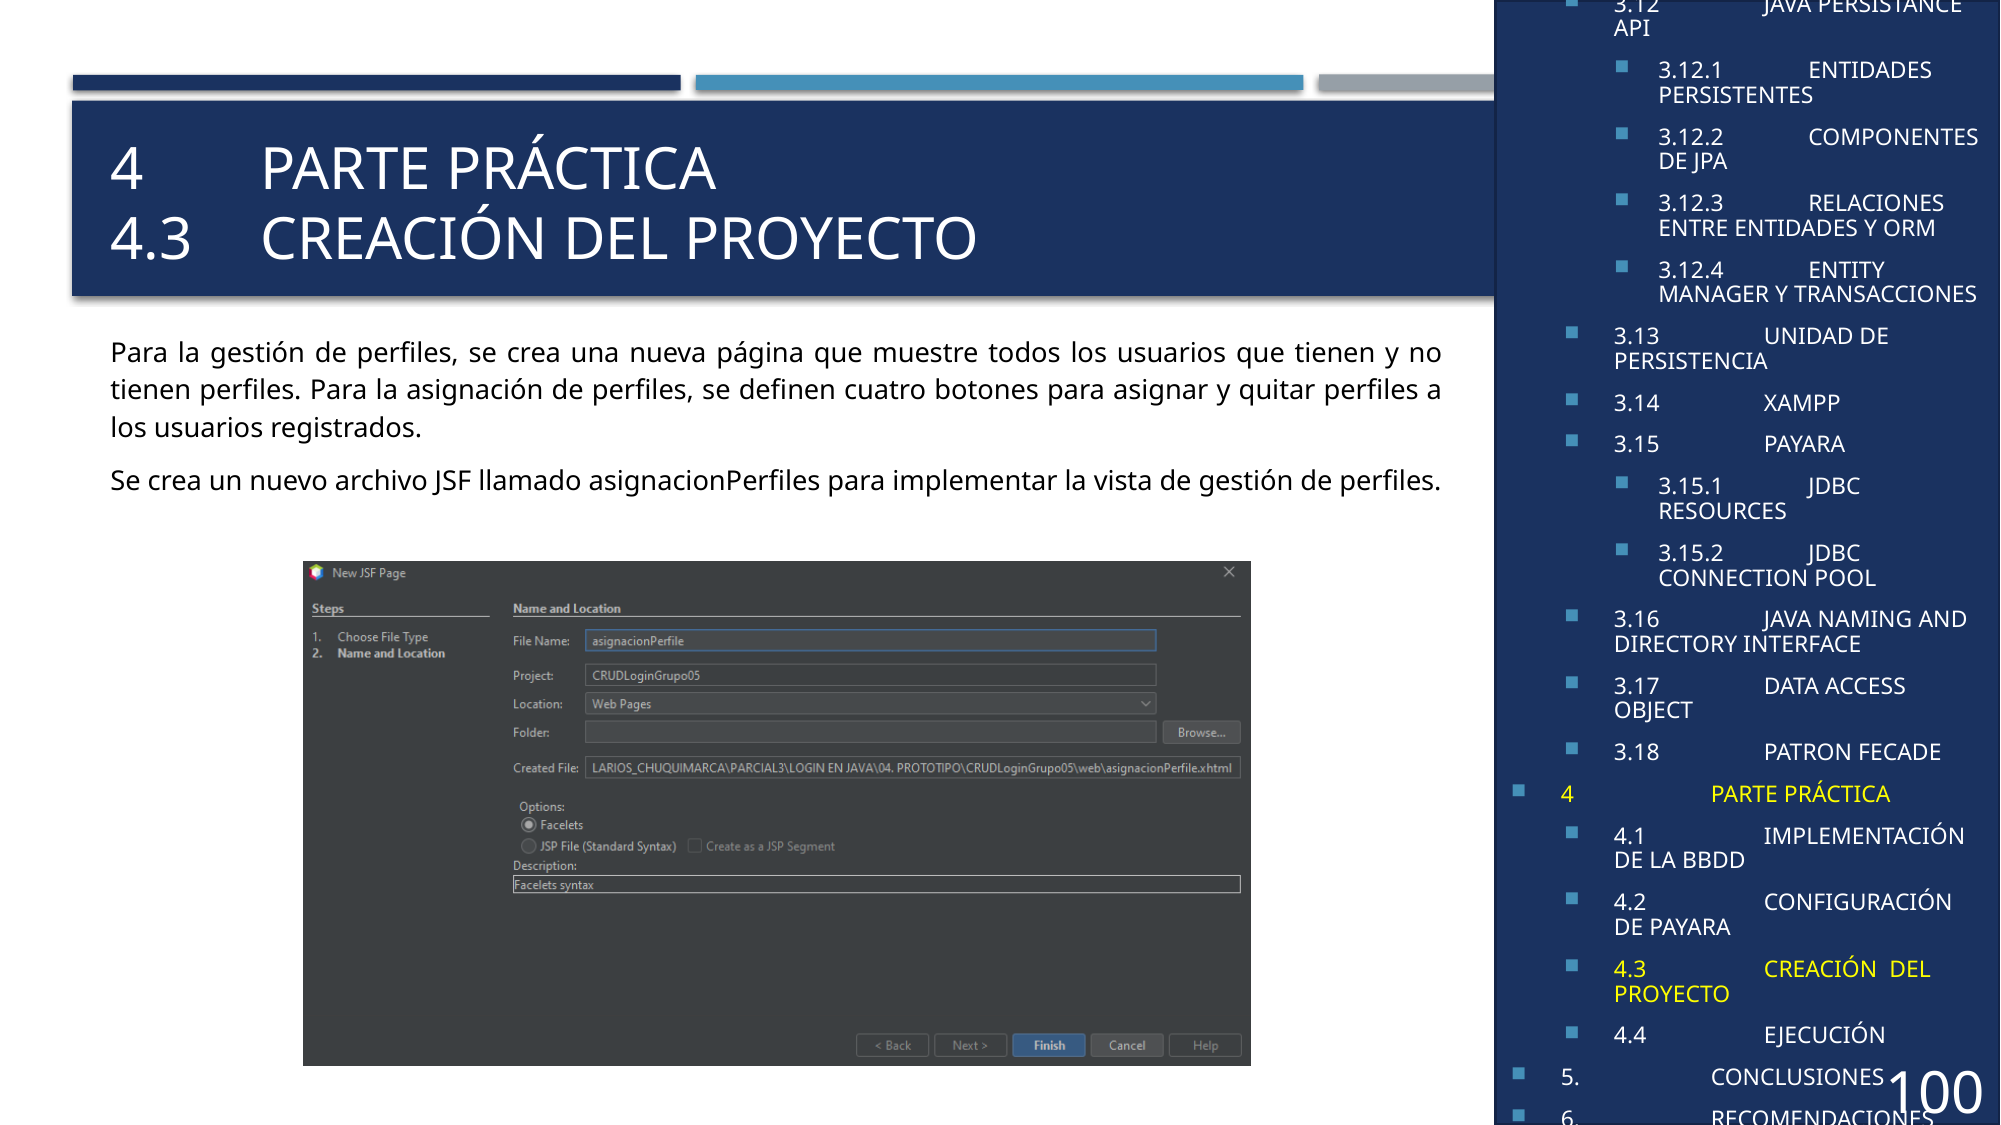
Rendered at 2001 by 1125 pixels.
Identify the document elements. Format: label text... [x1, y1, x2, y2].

picture [302, 560, 1252, 1066]
title 4 Parte práctica 4.3 CREACIÓN DEL PROYECTO [95, 112, 1494, 279]
slide_number 100 [1827, 1065, 2000, 1125]
list Para la gestión de perfiles, se crea una nueva página que muestre todos los usuarios que tienen y no tienen perfiles. Para la asignación de perfiles, se definen cuatro botones para asignar y quitar perfiles a los usuarios registrados. Se crea un nuevo archivo JSF llamado asignacionPerfiles para implementar la vista de gestión de perfiles. [95, 303, 1459, 523]
text_box 3.12 JAVA PERSISTANCE API 3.12.1 ENTIDADES PERSISTENTES 3.12.2 COMPONENTES DE JPA 3.12.3 RELACIONES ENTRE ENTIDADES Y ORM 3.12.4 ENTITY MANAGER Y TRANSACCIONES 3.13 UNIDAD DE PERSISTENCIA 3.14 XAMPP 3.15 PAYARA 3.15.1 JDBC RESOURCES 3.15.2 JDBC CONNECTION POOL 3.16 JAVA NAMING AND DIRECTORY INTERFACE 3.17 DATA ACCESS OBJECT 3.18 PATRON FECADE 4 PARTE PRÁCTICA 4.1 IMPLEMENTACIÓN DE LA BBDD 4.2 CONFIGURACIÓN DE PAYARA 4.3 CREACIÓN DEL PROYECTO 4.4 EJECUCIÓN 5. CONCLUSIONES 6. RECOMENDACIONES [1494, 0, 2000, 1125]
